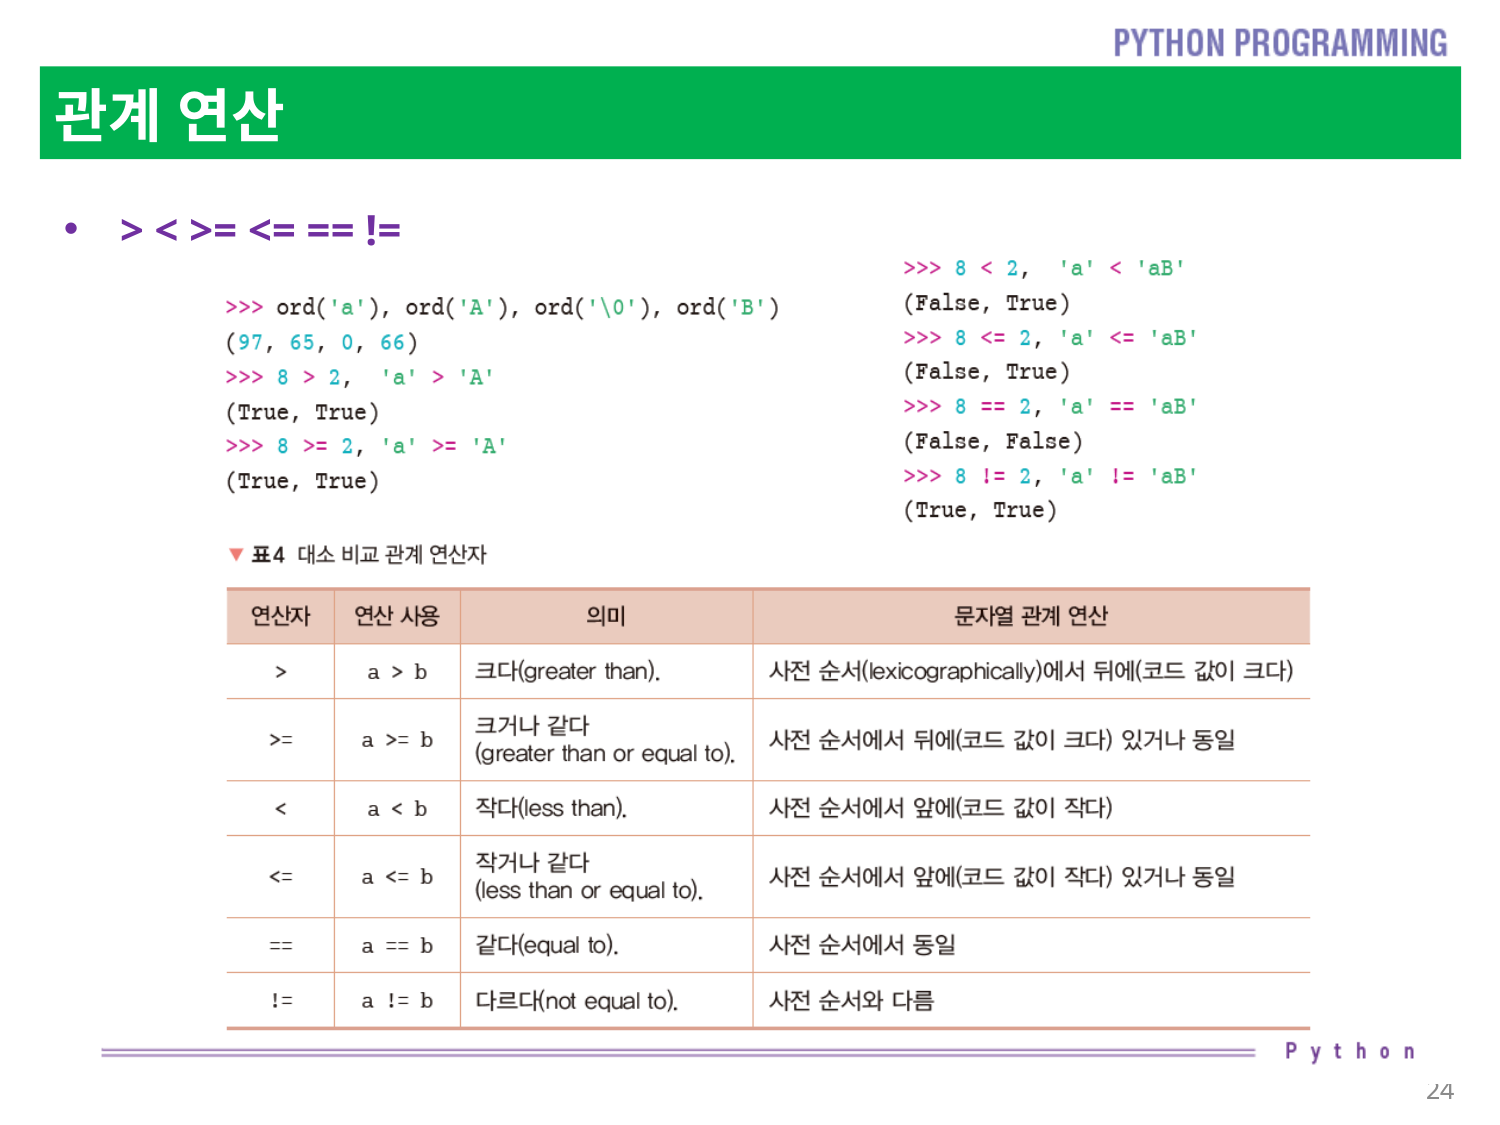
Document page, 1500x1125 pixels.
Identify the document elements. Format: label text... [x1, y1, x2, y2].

list > < >= <= == != [48, 195, 1461, 1041]
picture [215, 282, 787, 500]
title 관계 연산 [39, 76, 1444, 152]
picture [18, 251, 1483, 1084]
slide_number 24 [1119, 1071, 1470, 1112]
picture [1106, 13, 1462, 66]
